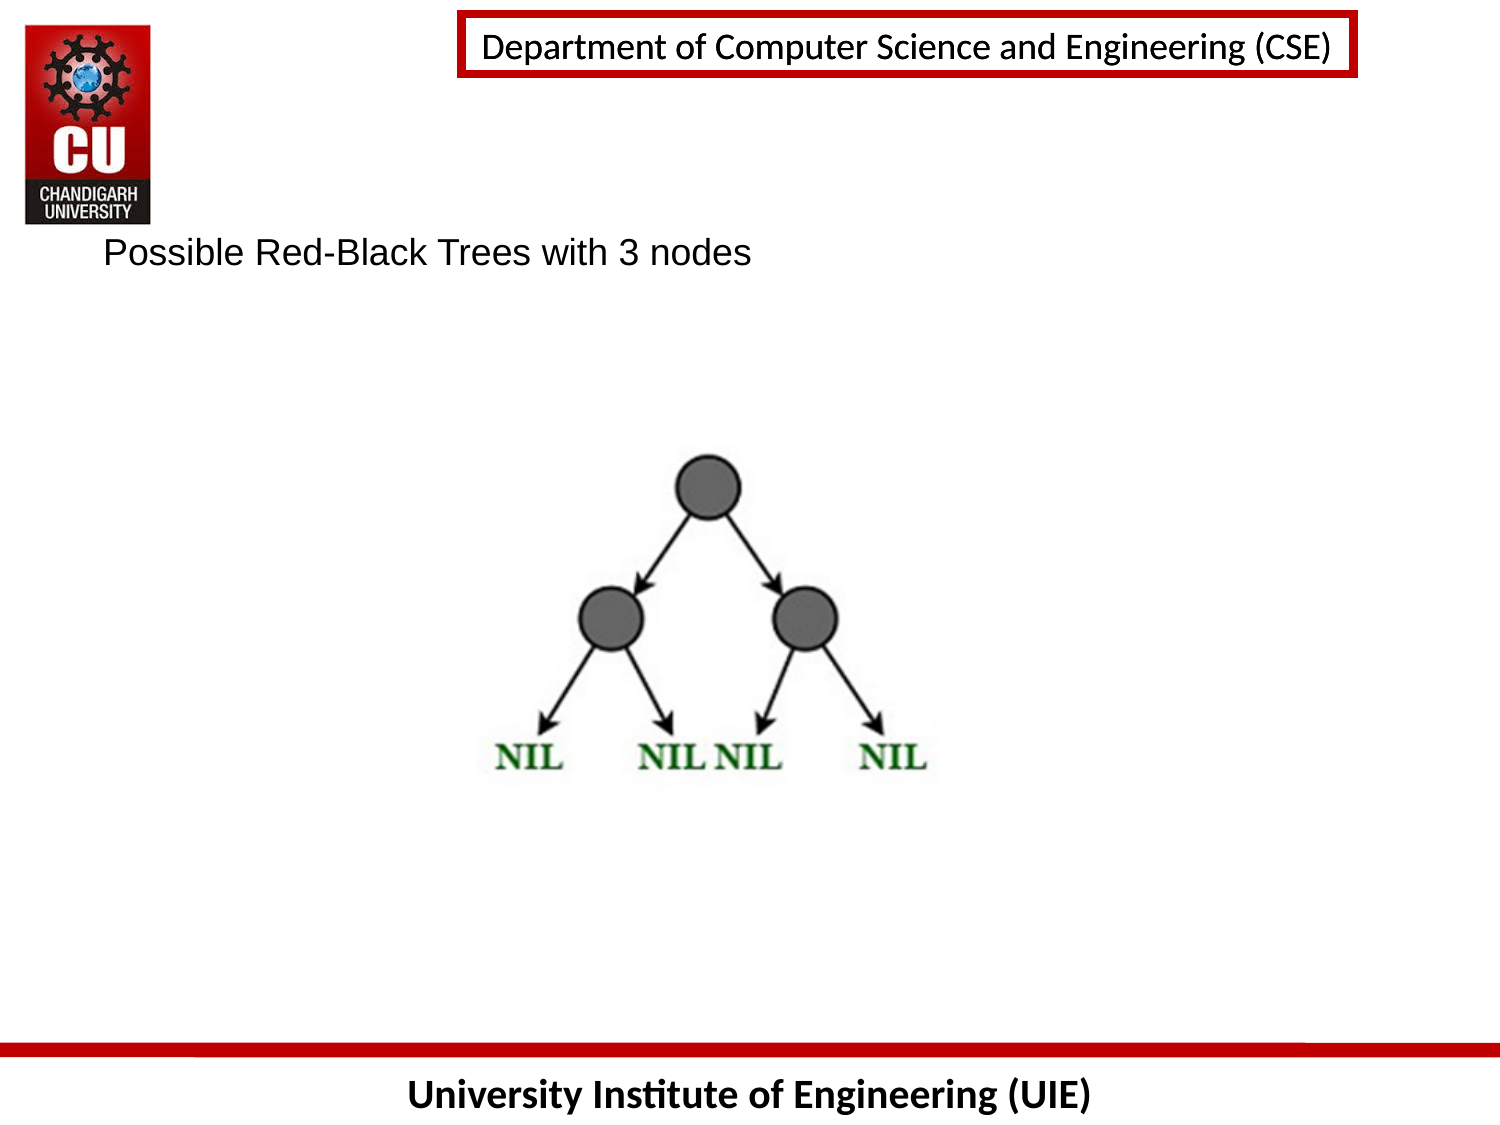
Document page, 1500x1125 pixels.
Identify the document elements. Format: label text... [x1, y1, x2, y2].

picture [24, 24, 151, 225]
slide_number [1412, 1042, 1500, 1103]
title Possible Red-Black Trees with 3 nodes [103, 185, 1397, 317]
picture [424, 337, 1008, 838]
